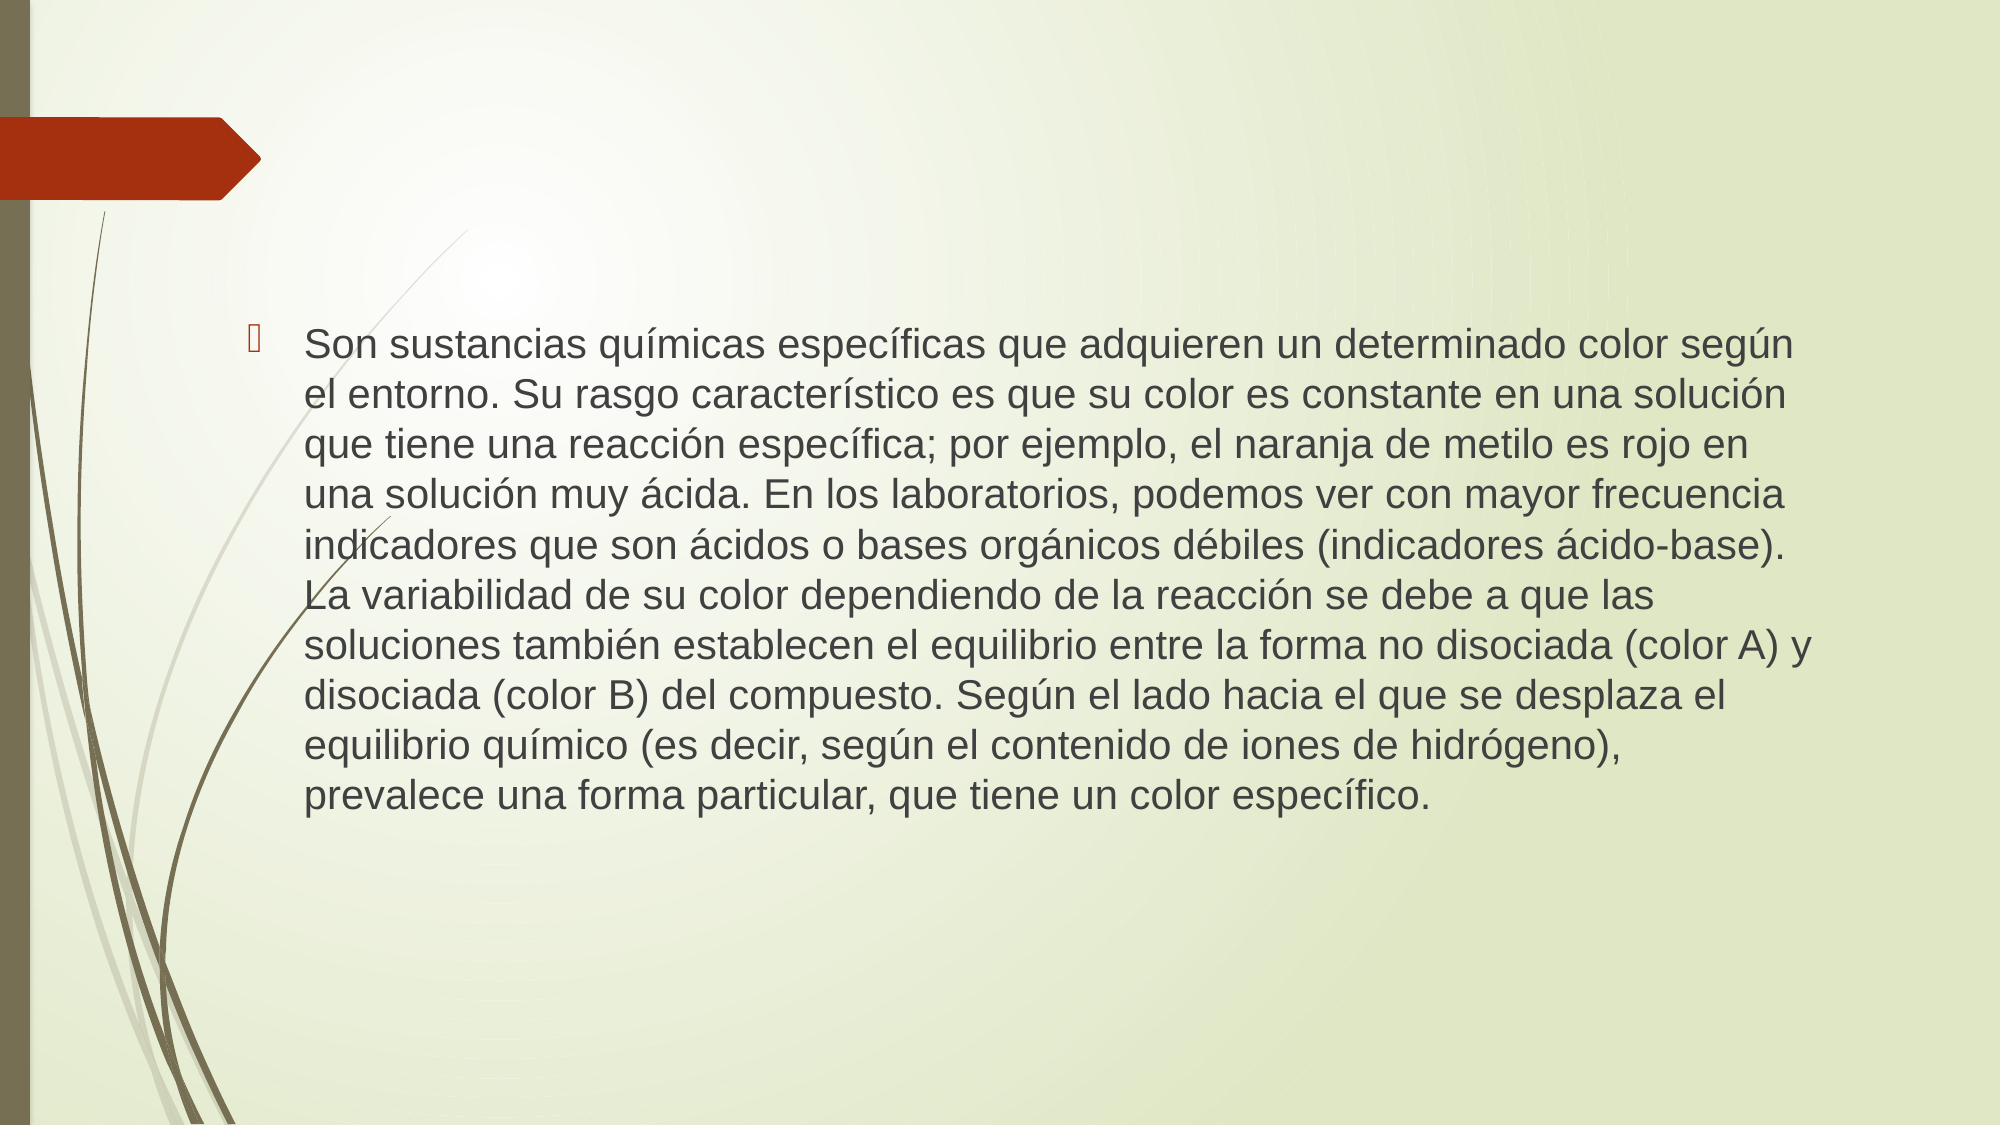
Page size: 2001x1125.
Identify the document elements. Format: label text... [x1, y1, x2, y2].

list Son sustancias químicas específicas que adquieren un determinado color según el entorno. Su rasgo característico es que su color es constante en una solución que tiene una reacción específica; por ejemplo, el naranja de metilo es rojo en una solución muy ácida. En los laboratorios, podemos ver con mayor frecuencia indicadores que son ácidos o bases orgánicos débiles (indicadores ácido-base). La variabilidad de su color dependiendo de la reacción se debe a que las soluciones también establecen el equilibrio entre la forma no disociada (color A) y disociada (color B) del compuesto. Según el lado hacia el que se desplaza el equilibrio químico (es decir, según el contenido de iones de hidrógeno), prevalece una forma particular, que tiene un color específico. [232, 309, 1831, 1125]
